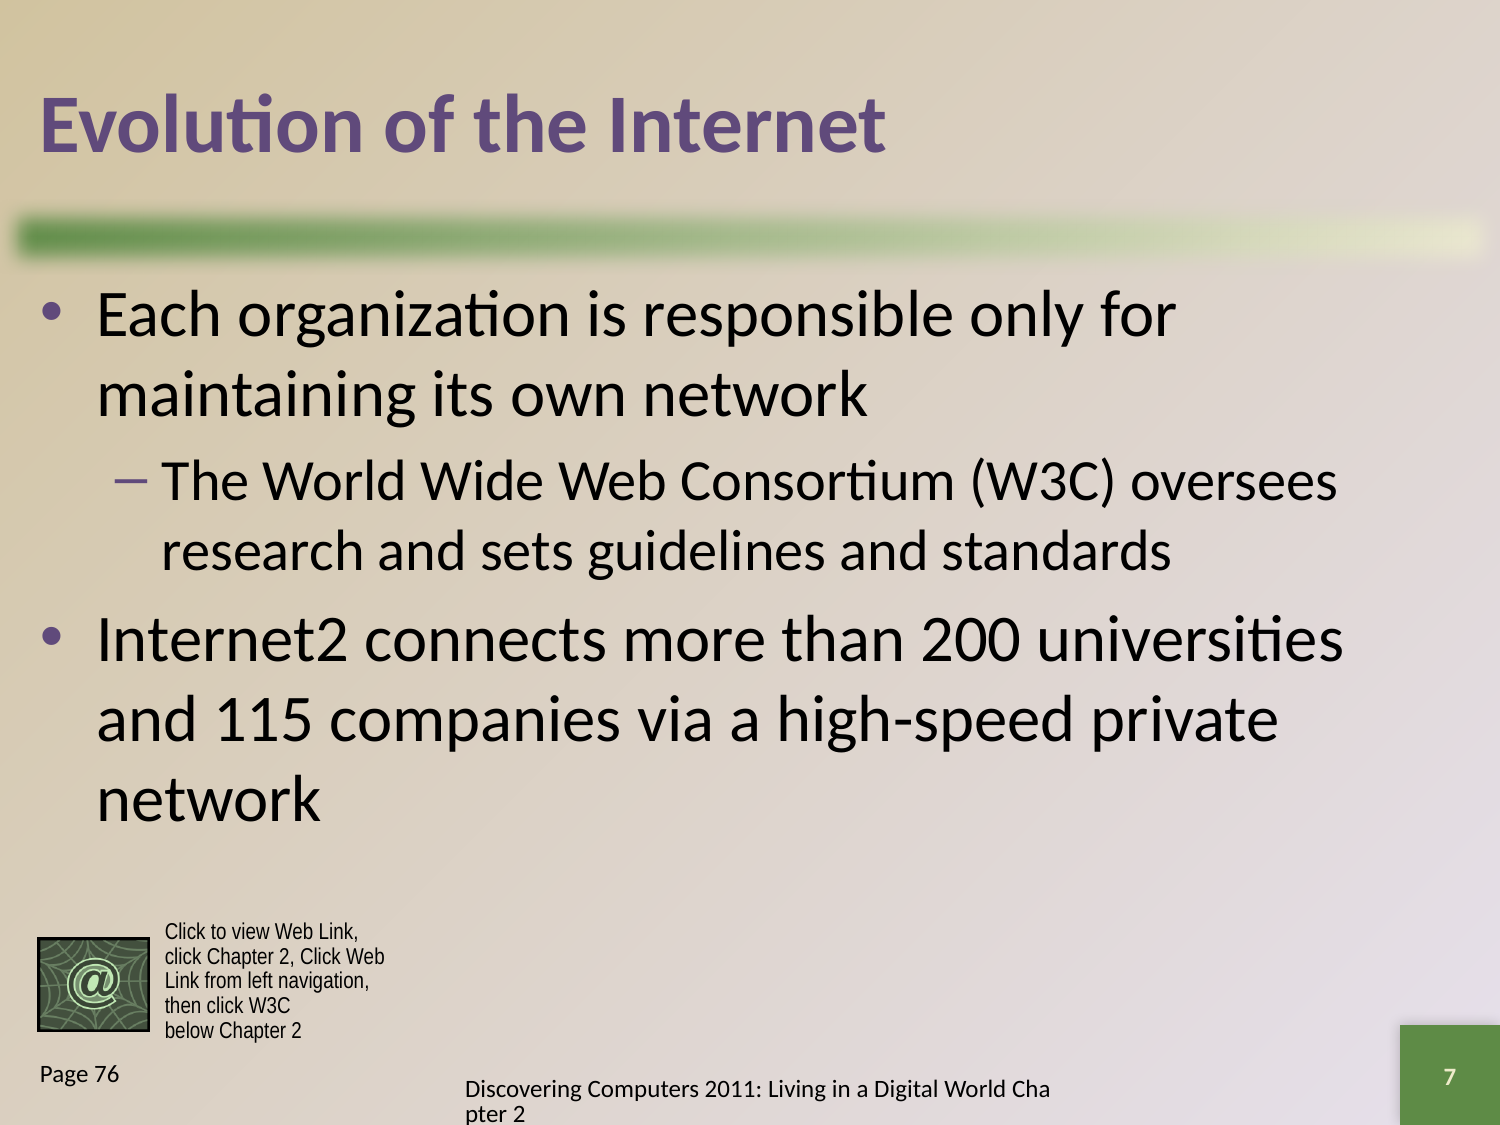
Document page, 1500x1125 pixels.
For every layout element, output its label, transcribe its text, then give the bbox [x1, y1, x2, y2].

slide_number 7 [1400, 1025, 1500, 1125]
list Page 76 [24, 1050, 300, 1125]
title Evolution of the Internet [24, 24, 1475, 213]
footer Discovering Computers 2011: Living in a Digital World Chapter 2 [450, 1050, 1075, 1125]
list Each organization is responsible only for maintaining its own network The World Wide Web Consortium (W3C) oversees research and sets guidelines and standards Internet2 connects more than 200 universities and 115 companies via a high-speed private network [24, 262, 1475, 1025]
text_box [37, 912, 438, 1053]
